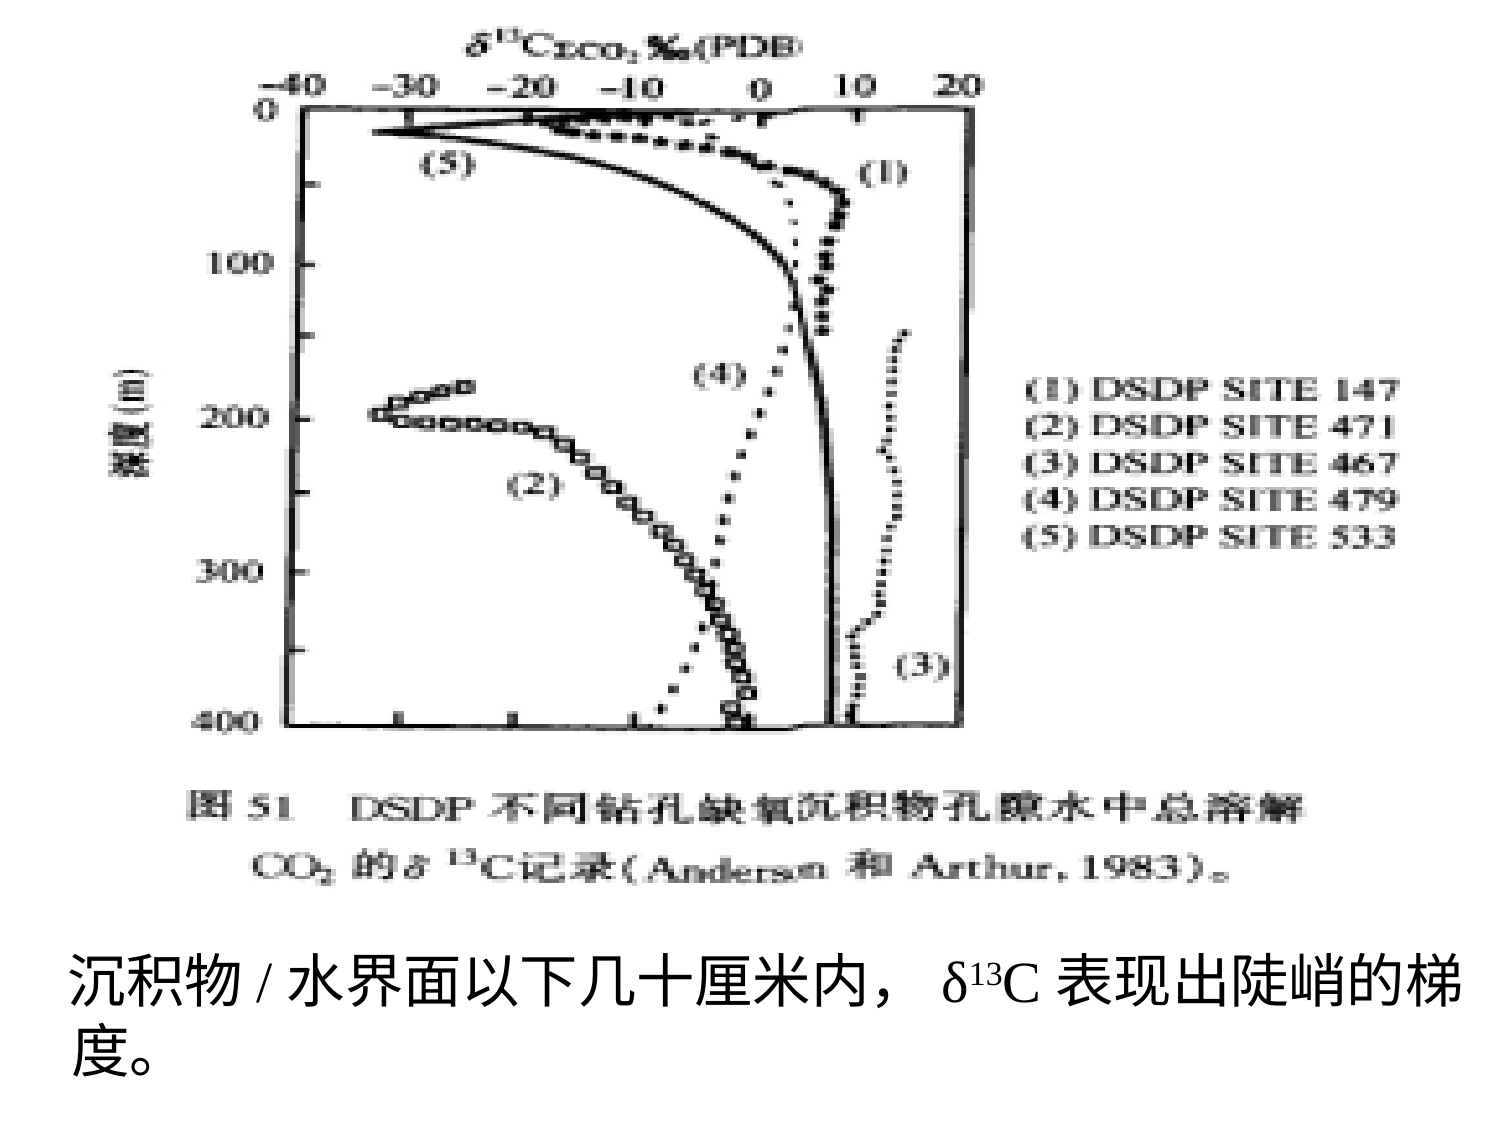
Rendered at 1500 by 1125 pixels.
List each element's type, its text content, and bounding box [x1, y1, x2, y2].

picture [46, 0, 1500, 915]
list 沉积物/水界面以下几十厘米内，δ13C表现出陡峭的梯度。 [0, 936, 1500, 1125]
